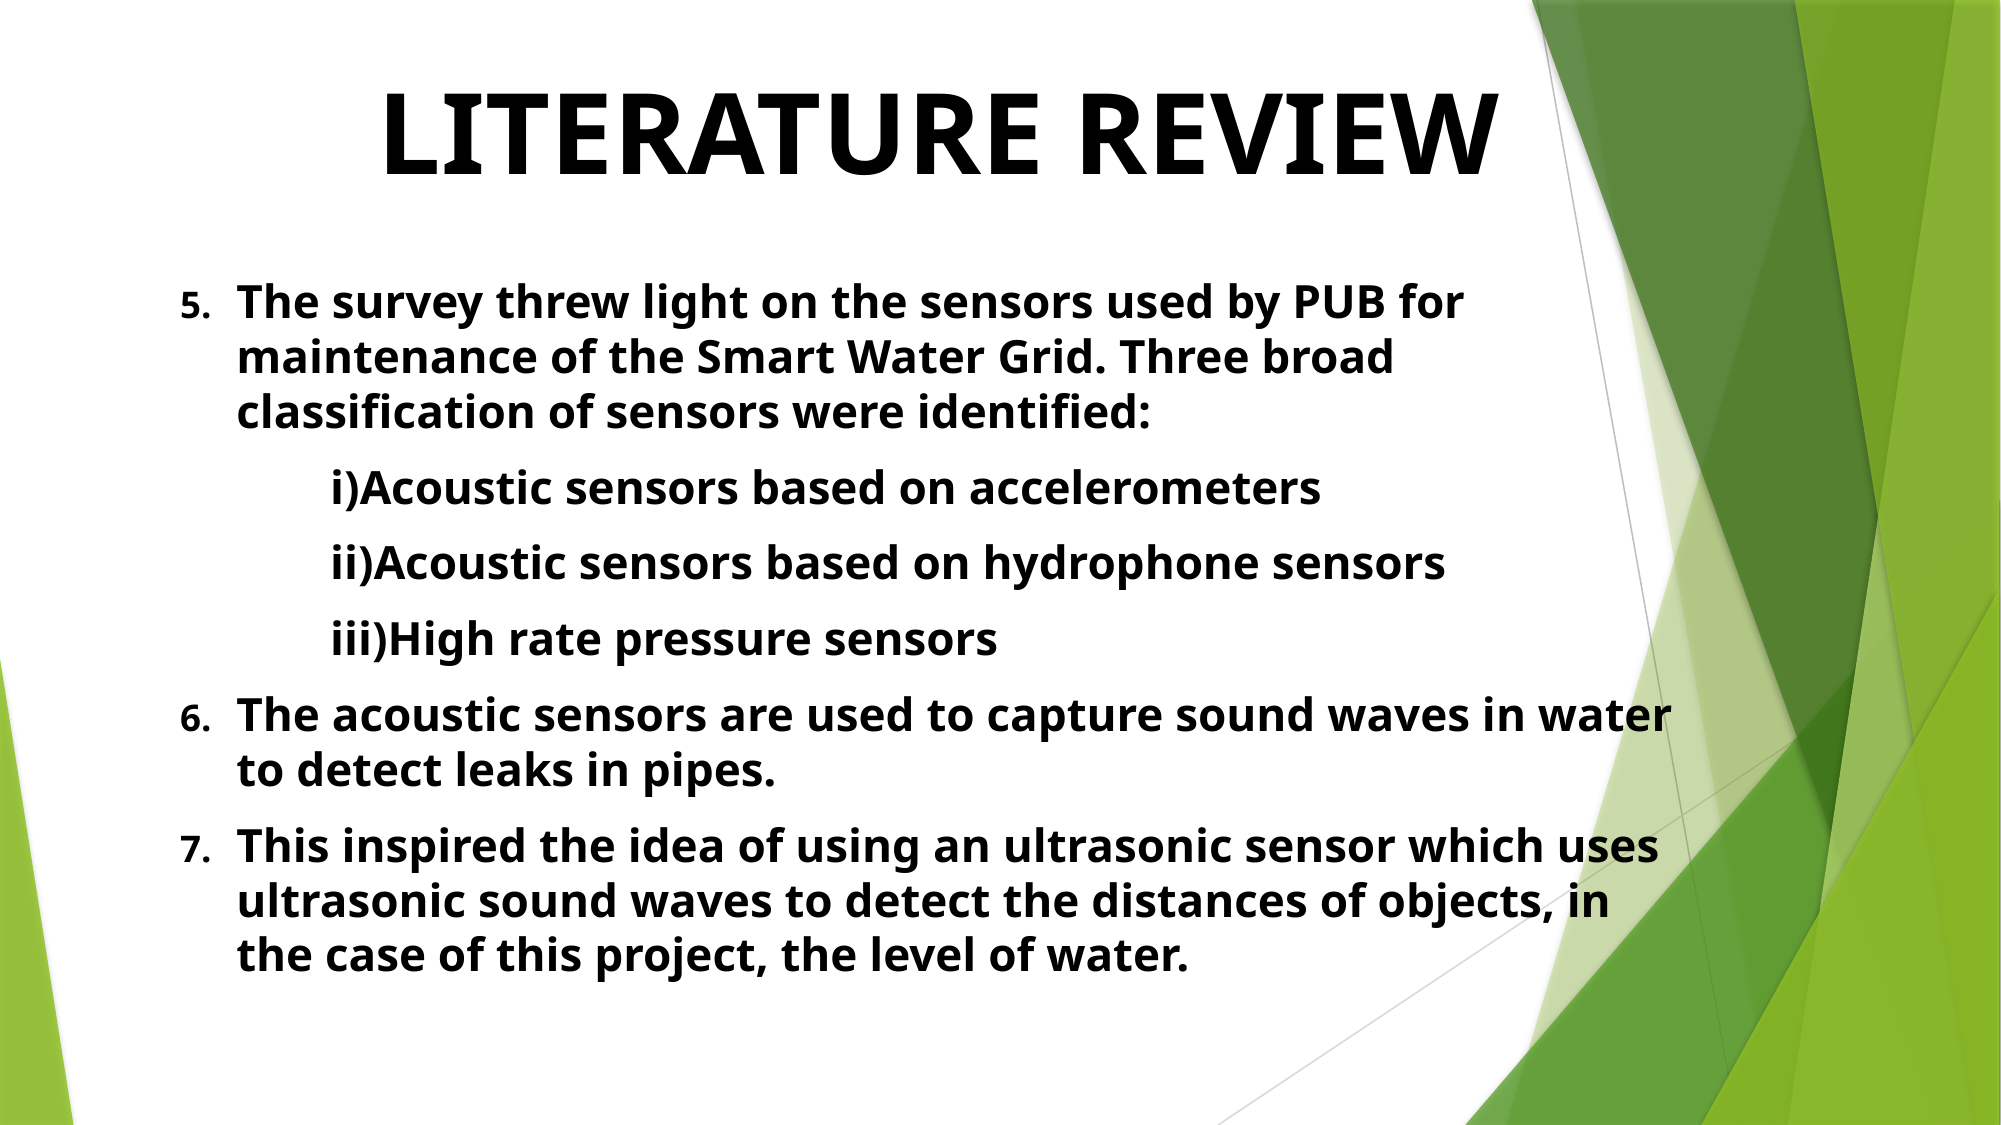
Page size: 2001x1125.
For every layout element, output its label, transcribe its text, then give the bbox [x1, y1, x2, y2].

text_box LITERATURE REVIEW [362, 54, 1515, 205]
list The survey threw light on the sensors used by PUB for maintenance of the Smart Water Grid. Three broad classification of sensors were identified: i)Acoustic sensors based on accelerometers ii)Acoustic sensors based on hydrophone sensors iii)High rate pressure sensors The acoustic sensors are used to capture sound waves in water to detect leaks in pipes. This inspired the idea of using an ultrasonic sensor which uses ultrasonic sound waves to detect the distances of objects, in the case of this project, the level of water. [165, 265, 1696, 1048]
